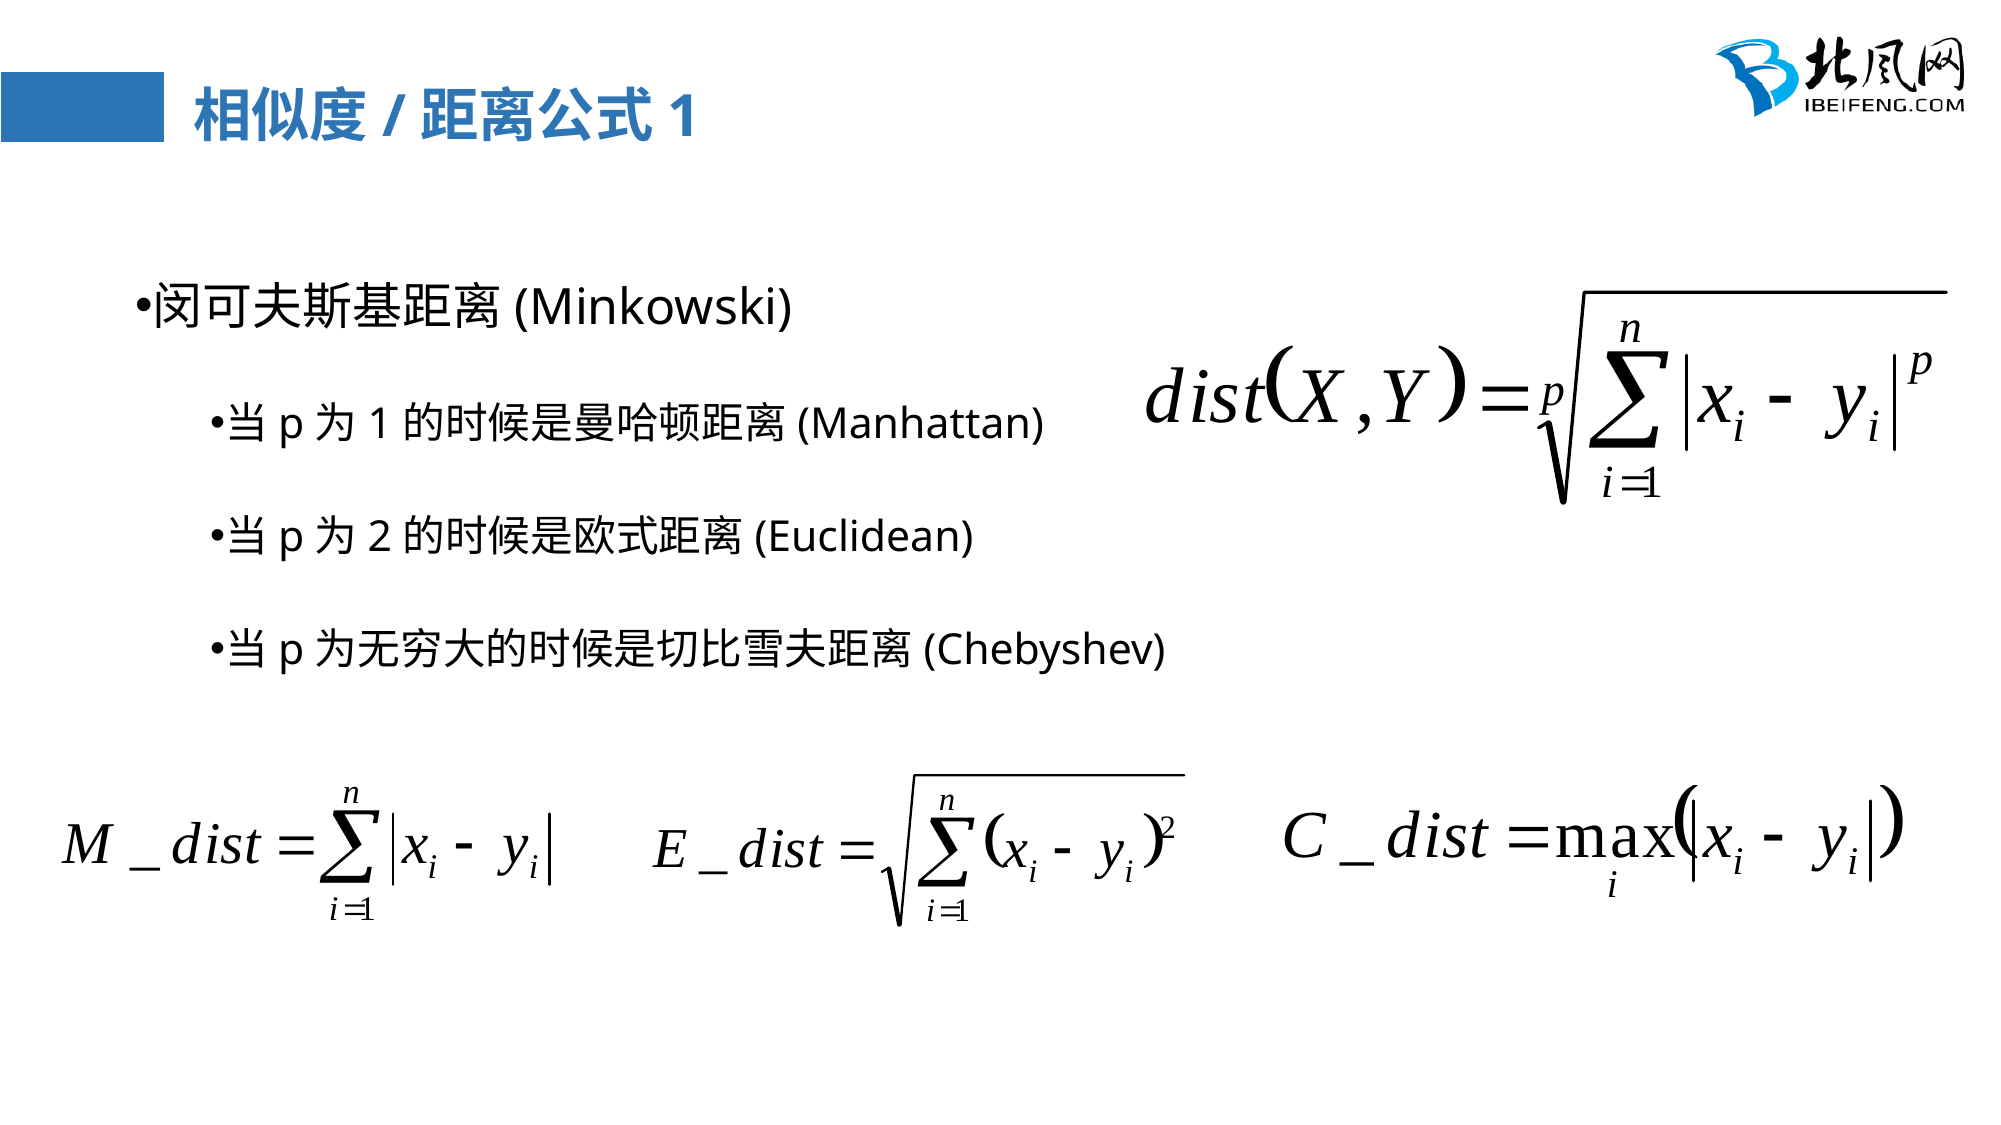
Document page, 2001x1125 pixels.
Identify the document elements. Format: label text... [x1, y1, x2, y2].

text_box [642, 760, 1196, 939]
picture [1904, 27, 1974, 119]
list 闵可夫斯基距离(Minkowski) 当p为1的时候是曼哈顿距离(Manhattan) 当p为2的时候是欧式距离(Euclidean) 当p为无穷大的时候是切比雪夫距离(Chebyshev) [82, 207, 1808, 1002]
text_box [52, 765, 566, 933]
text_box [1273, 784, 1904, 914]
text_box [1132, 271, 1961, 521]
title 相似度/距离公式1 [178, 27, 1904, 208]
